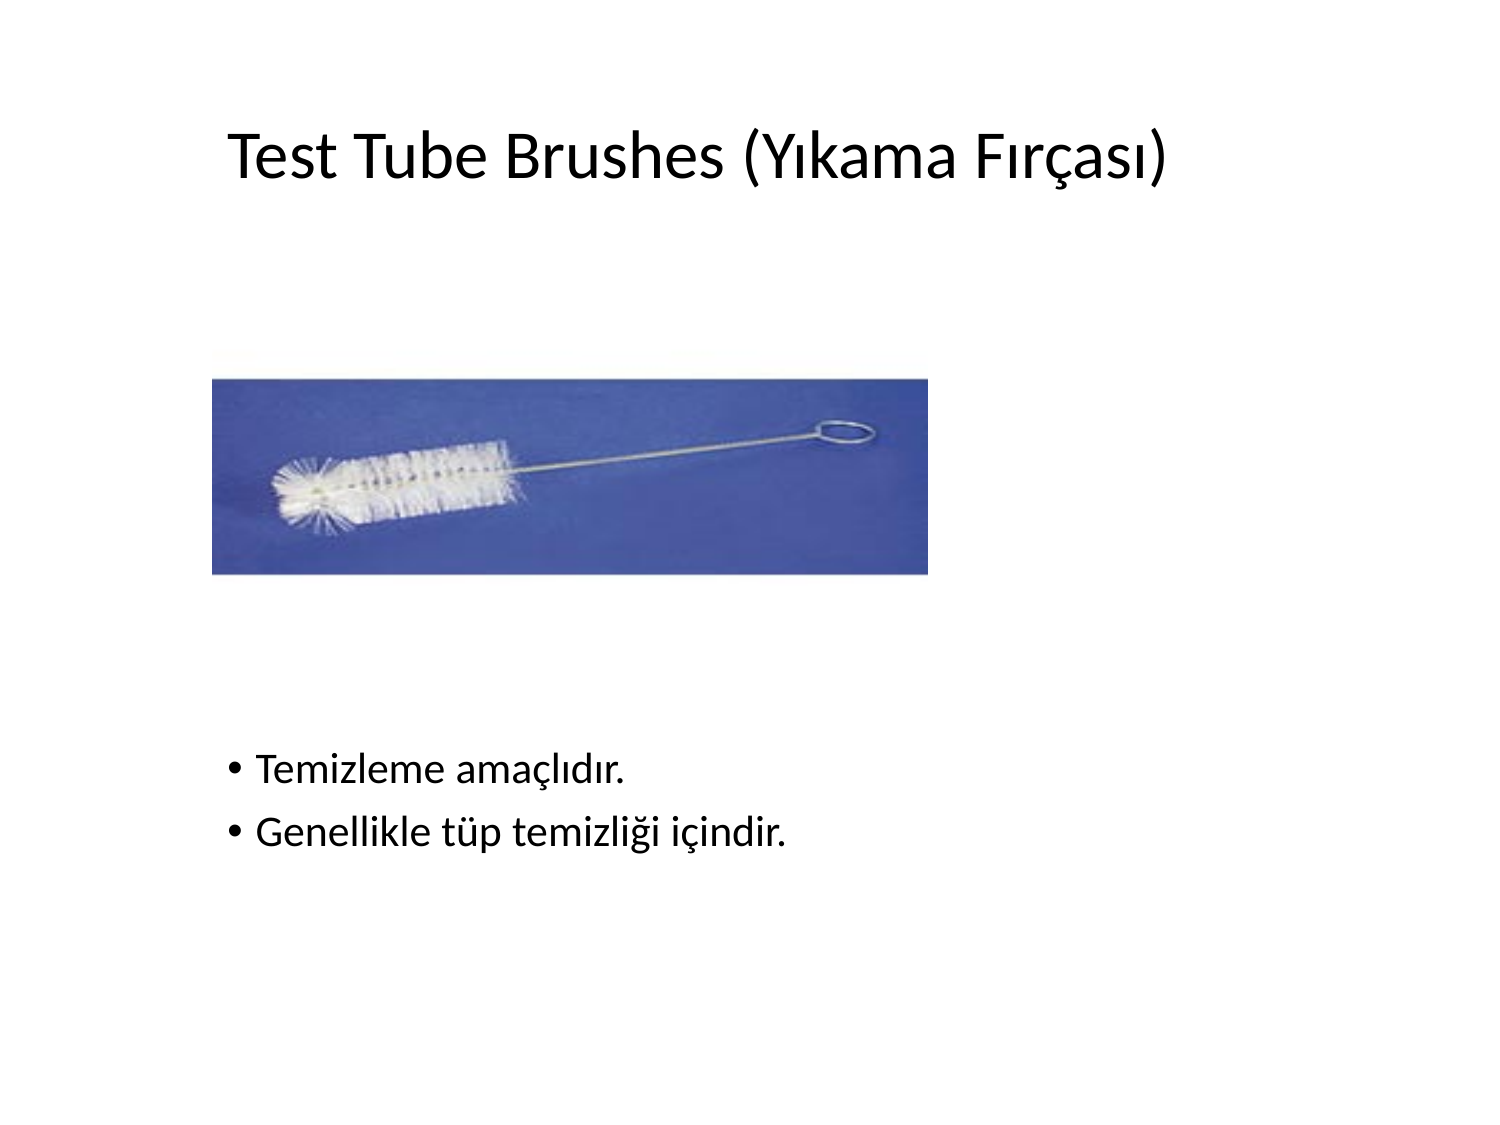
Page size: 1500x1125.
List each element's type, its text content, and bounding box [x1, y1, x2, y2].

list Temizleme amaçlıdır. Genellikle tüp temizliği içindir. [212, 738, 1294, 944]
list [212, 221, 928, 736]
title Test Tube Brushes (Yıkama Fırçası) [212, 75, 1388, 238]
